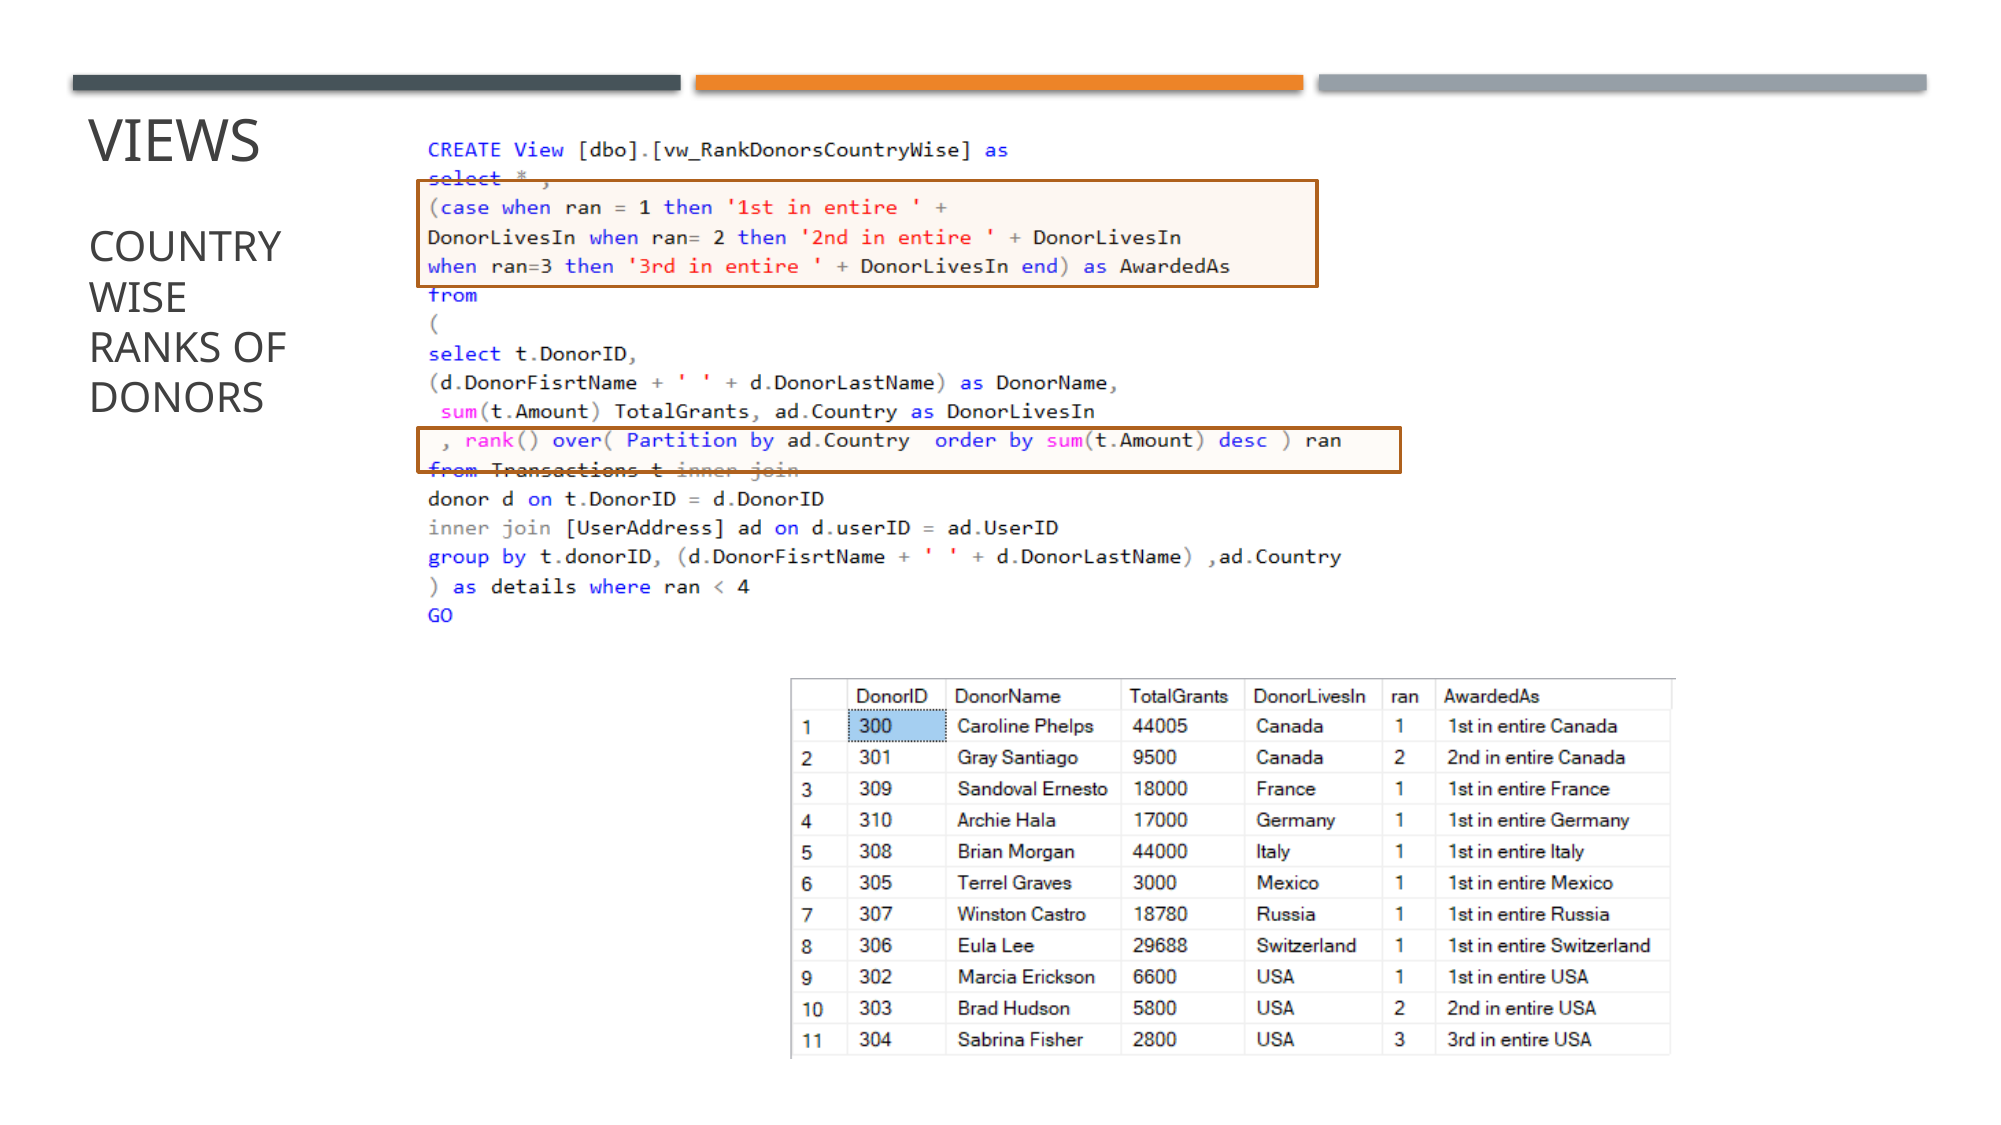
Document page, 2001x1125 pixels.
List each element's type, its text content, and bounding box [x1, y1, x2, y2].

picture [788, 678, 1676, 1060]
text_box [1370, 426, 1402, 474]
title VIEWS [319, 93, 1883, 181]
text_box Country wise ranks of donors [73, 65, 319, 428]
picture [417, 120, 1364, 652]
